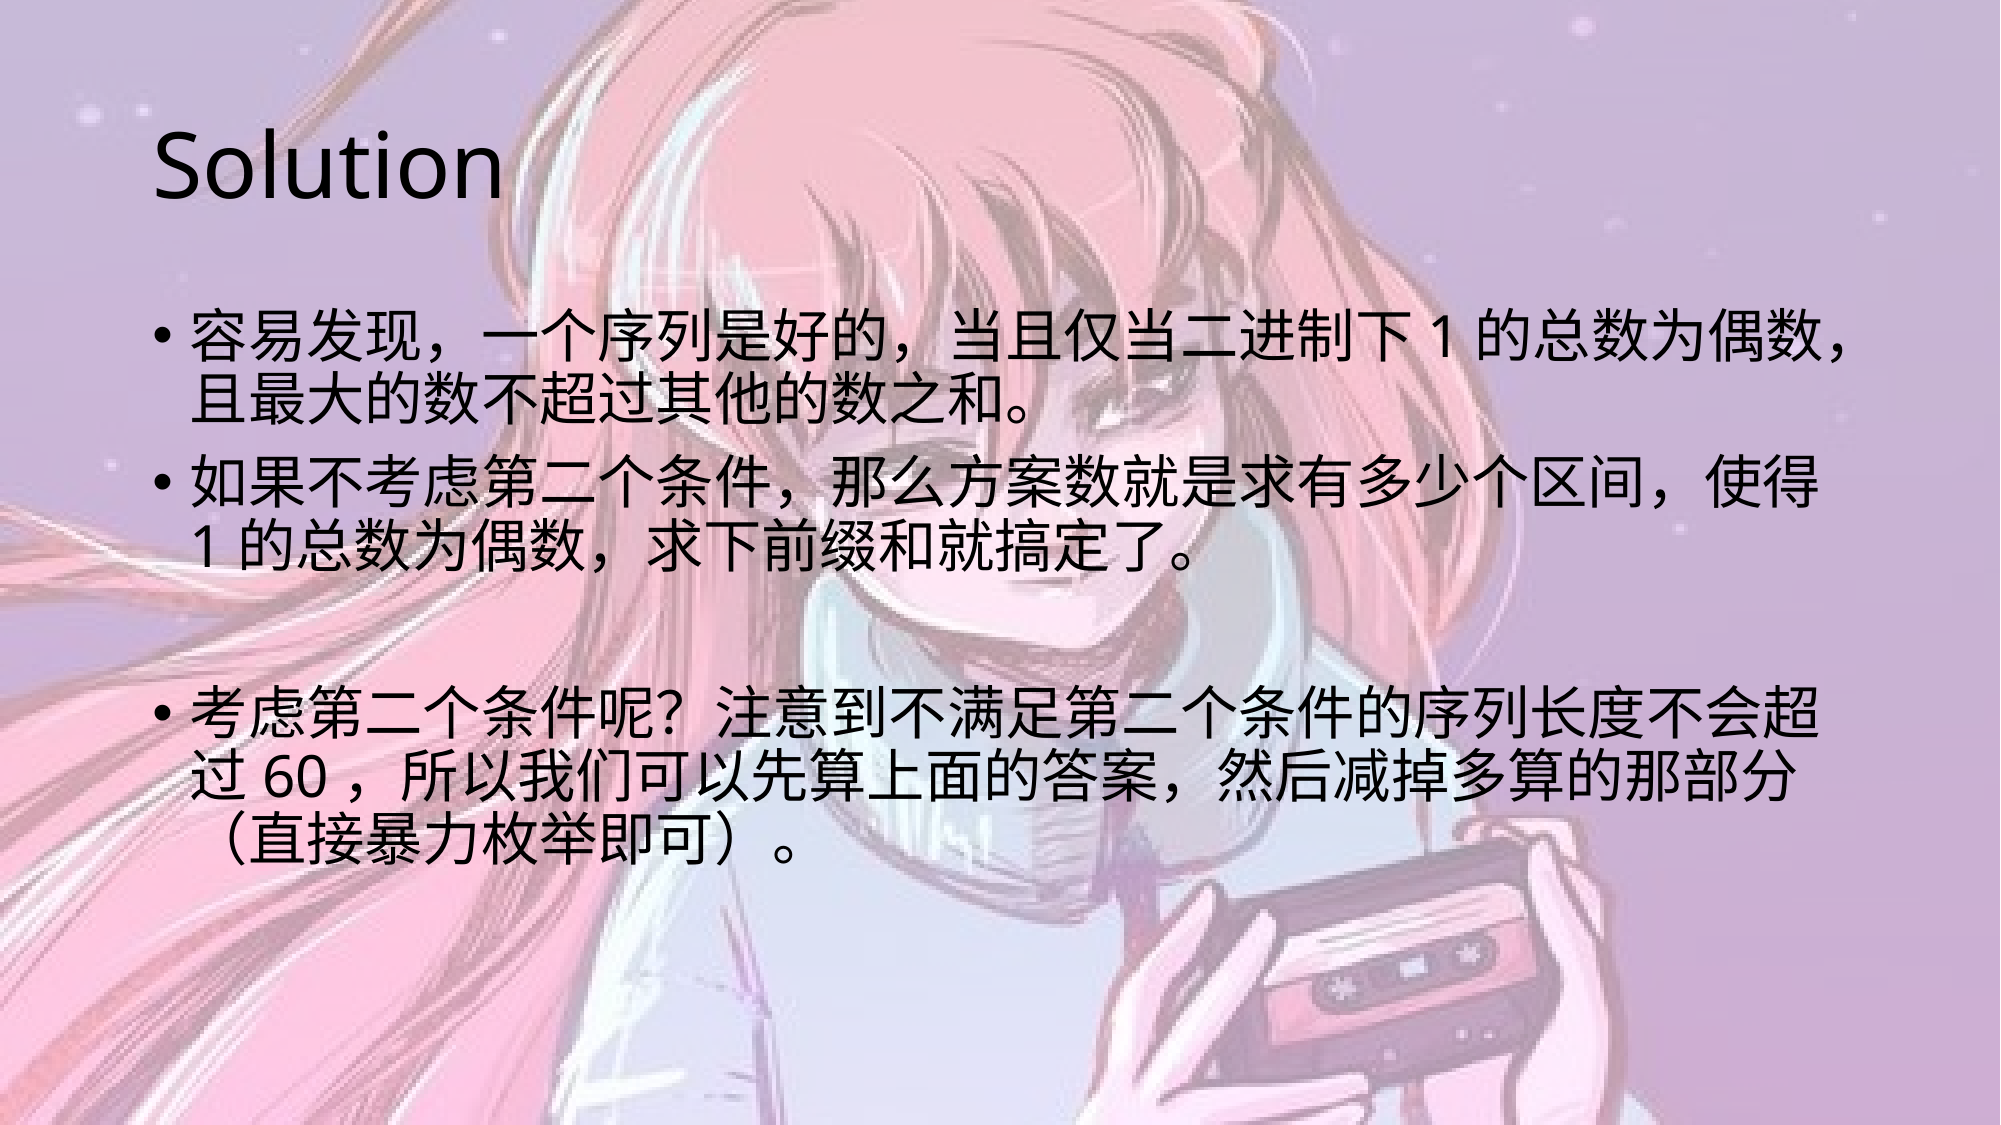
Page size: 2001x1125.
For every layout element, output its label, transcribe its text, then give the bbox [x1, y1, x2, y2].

title Solution [137, 59, 1863, 278]
list 容易发现，一个序列是好的，当且仅当二进制下1的总数为偶数，且最大的数不超过其他的数之和。 如果不考虑第二个条件，那么方案数就是求有多少个区间，使得1的总数为偶数，求下前缀和就搞定了。 考虑第二个条件呢？注意到不满足第二个条件的序列长度不会超过60，所以我们可以先算上面的答案，然后减掉多算的那部分（直接暴力枚举即可）。 [137, 299, 1863, 1014]
